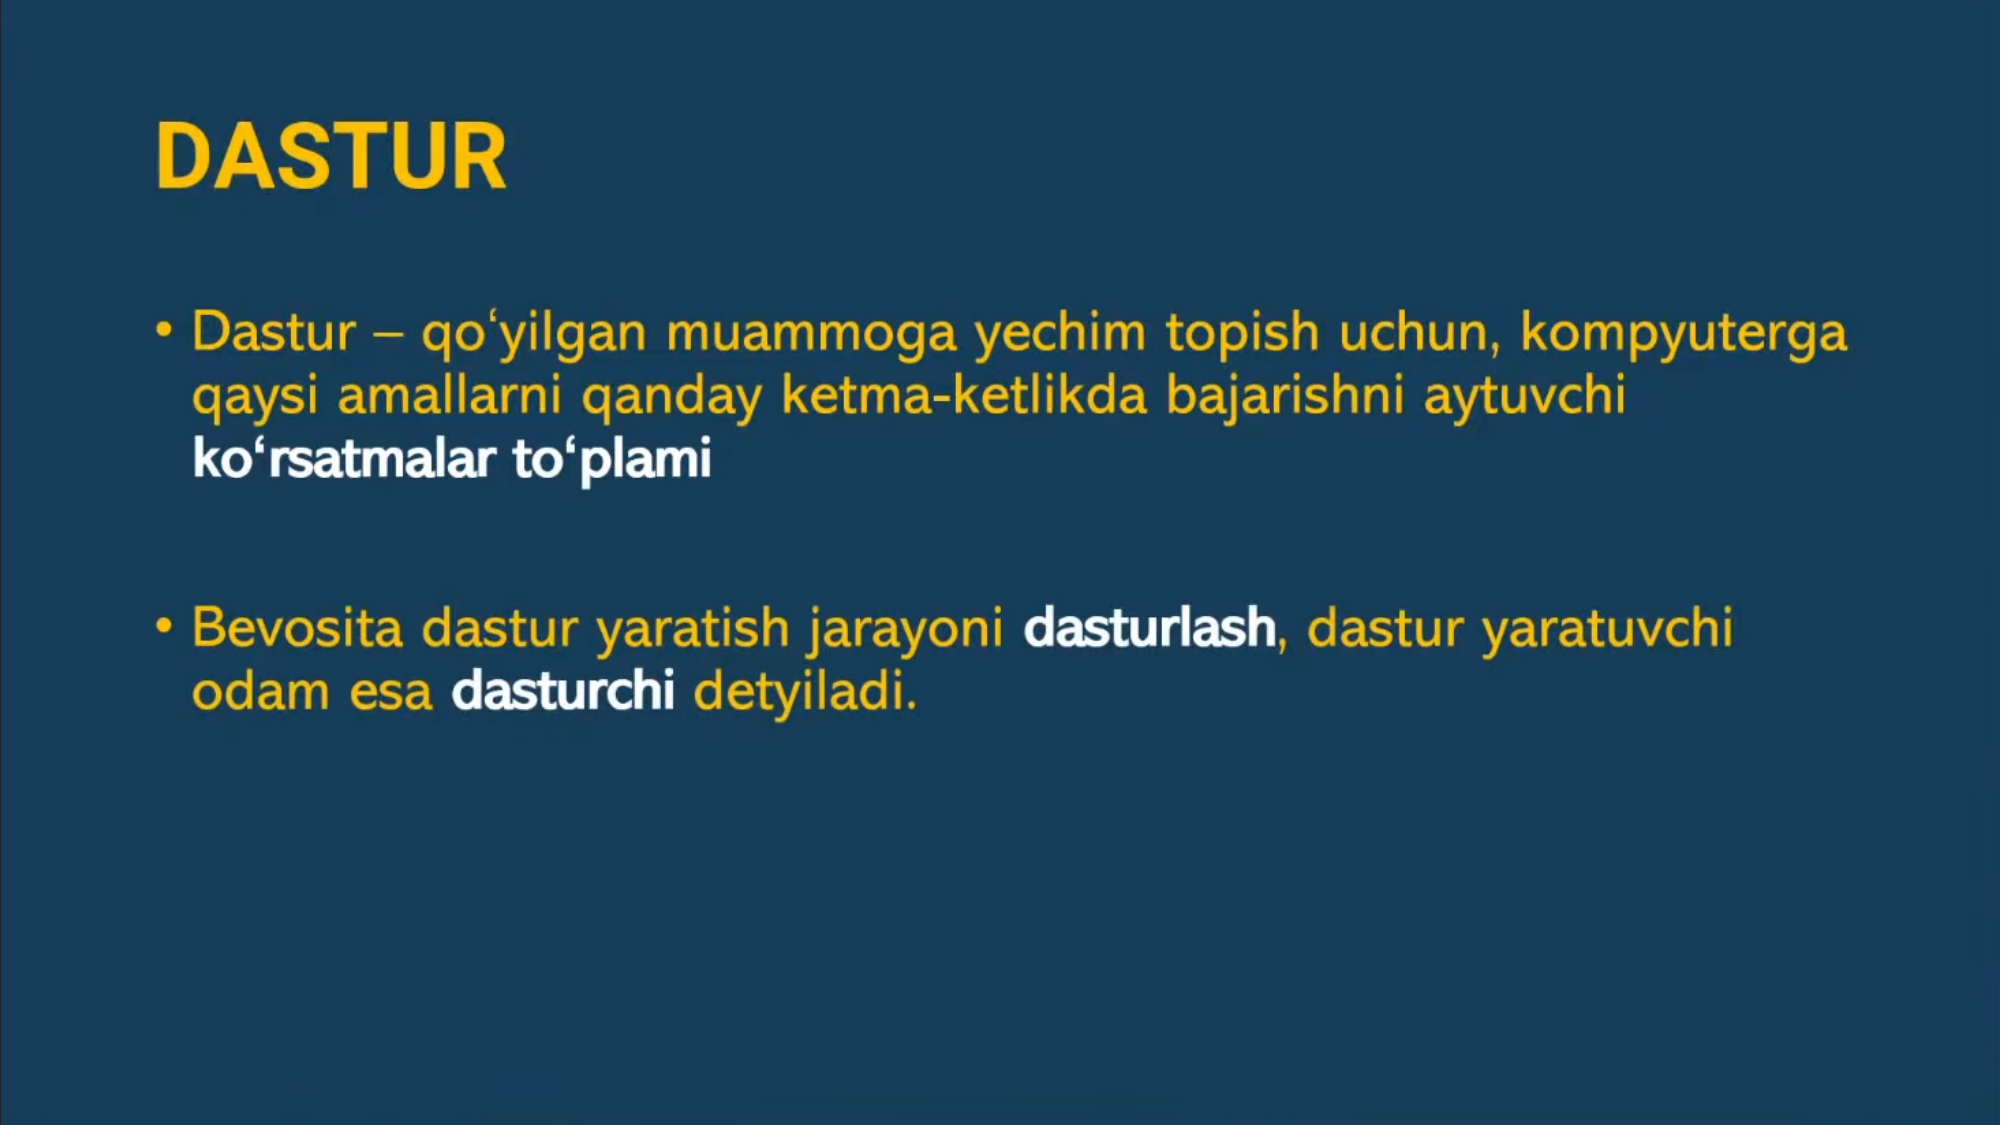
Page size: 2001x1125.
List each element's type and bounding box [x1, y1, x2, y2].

list [0, 0, 2000, 1125]
